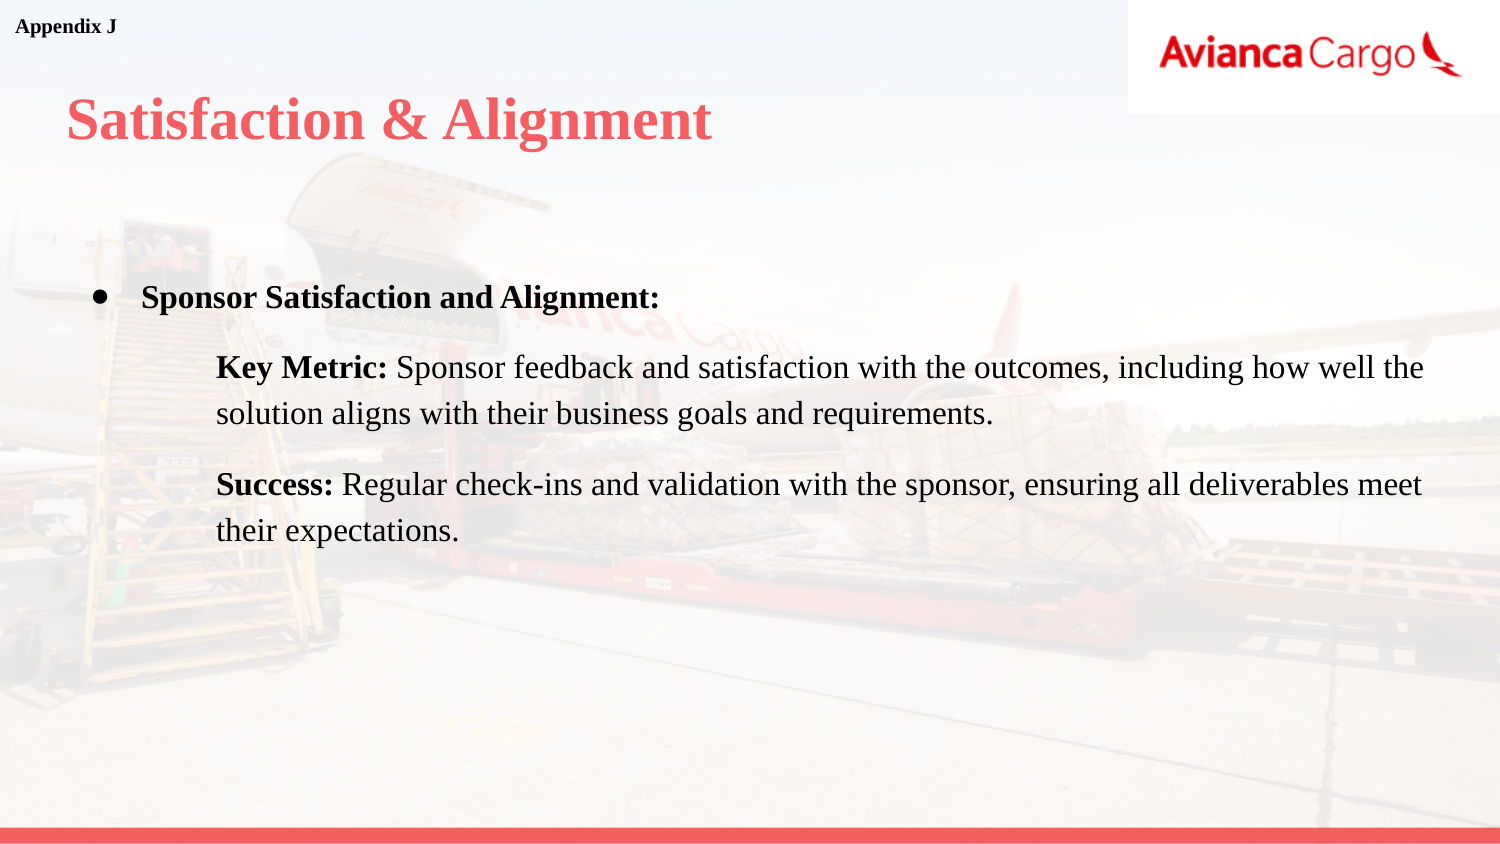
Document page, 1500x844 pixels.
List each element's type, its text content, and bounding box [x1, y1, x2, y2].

title Satisfaction & Alignment [51, 64, 1449, 167]
list Sponsor Satisfaction and Alignment: Key Metric: Sponsor feedback and satisfaction with the outcomes, including how well the solution aligns with their business goals and requirements. Success: Regular check-ins and validation with the sponsor, ensuring all deliverables meet their expectations. [51, 189, 1449, 750]
text_box Appendix J [0, 0, 210, 51]
picture [0, 0, 1500, 827]
